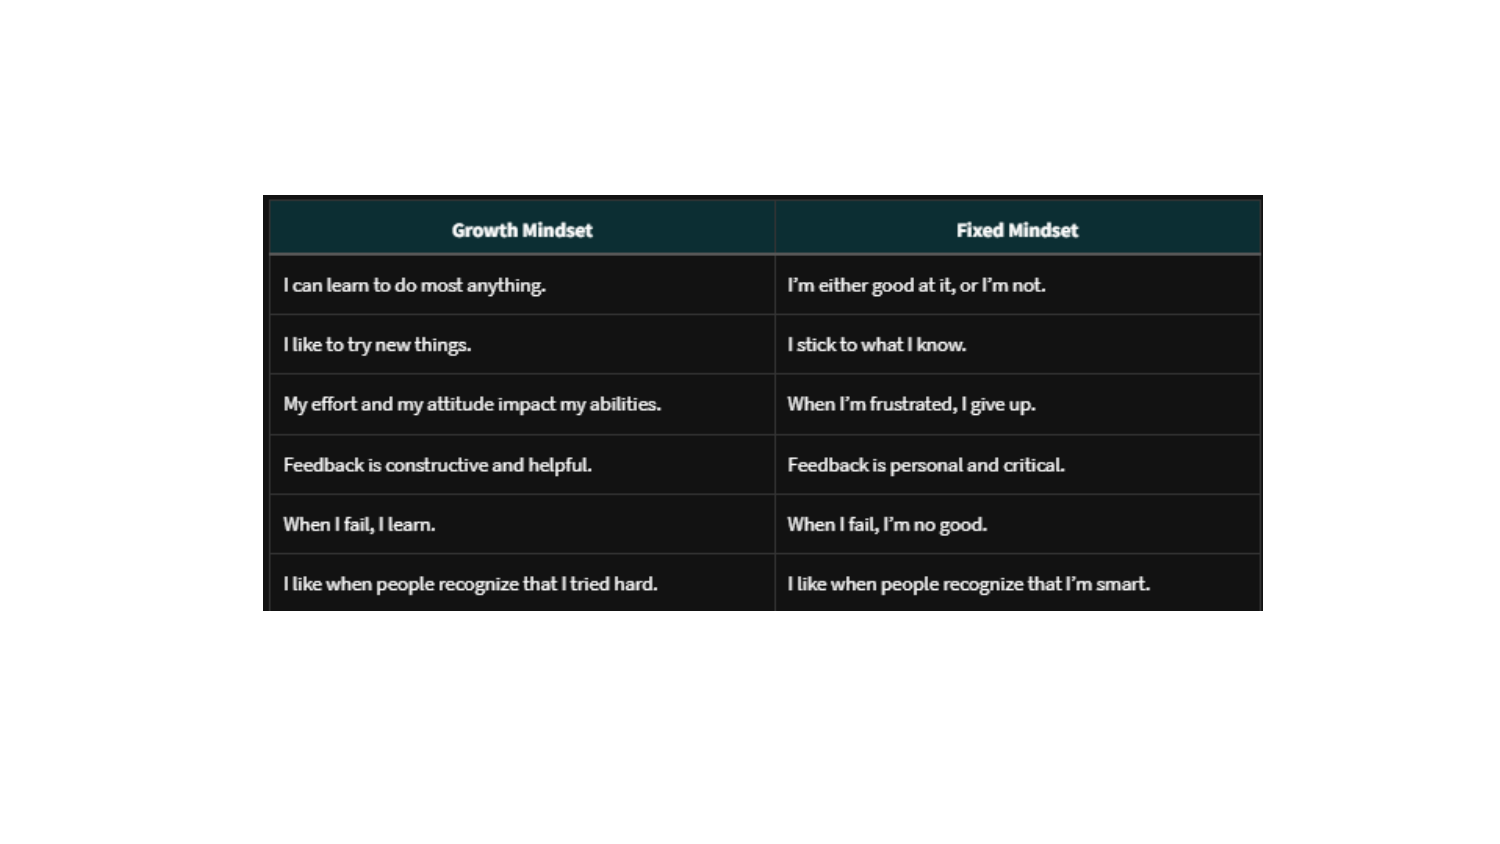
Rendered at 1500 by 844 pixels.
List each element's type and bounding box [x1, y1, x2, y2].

picture [263, 194, 1263, 611]
